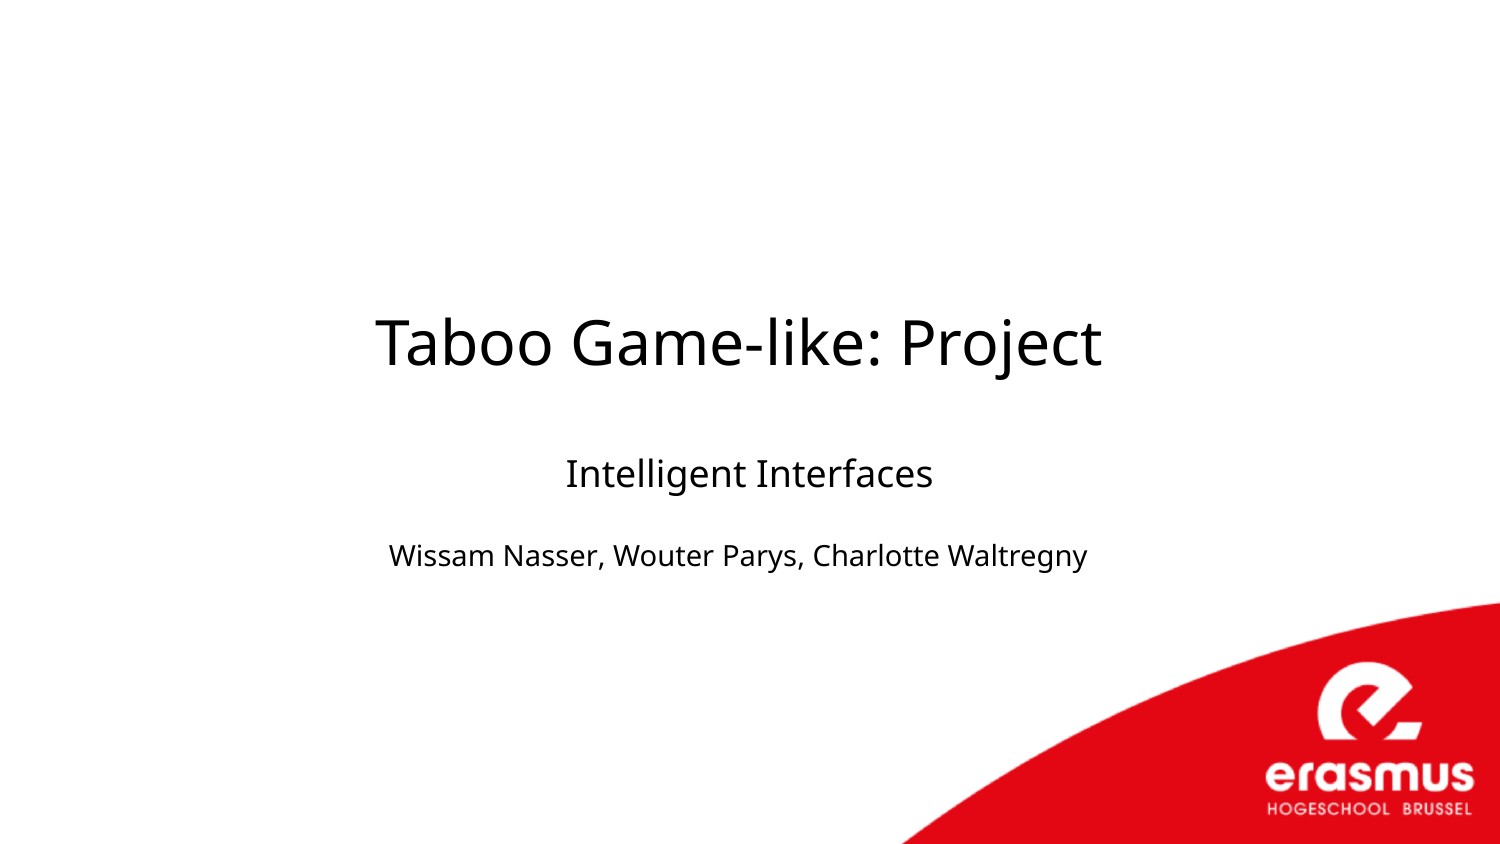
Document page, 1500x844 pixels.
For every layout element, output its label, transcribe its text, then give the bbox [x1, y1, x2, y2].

text_box Taboo Game-like: Project [368, 295, 1111, 386]
text_box Intelligent Interfaces [558, 442, 942, 503]
text_box Wissam Nasser, Wouter Parys, Charlotte Waltregny [381, 530, 1119, 580]
picture [872, 555, 1500, 844]
